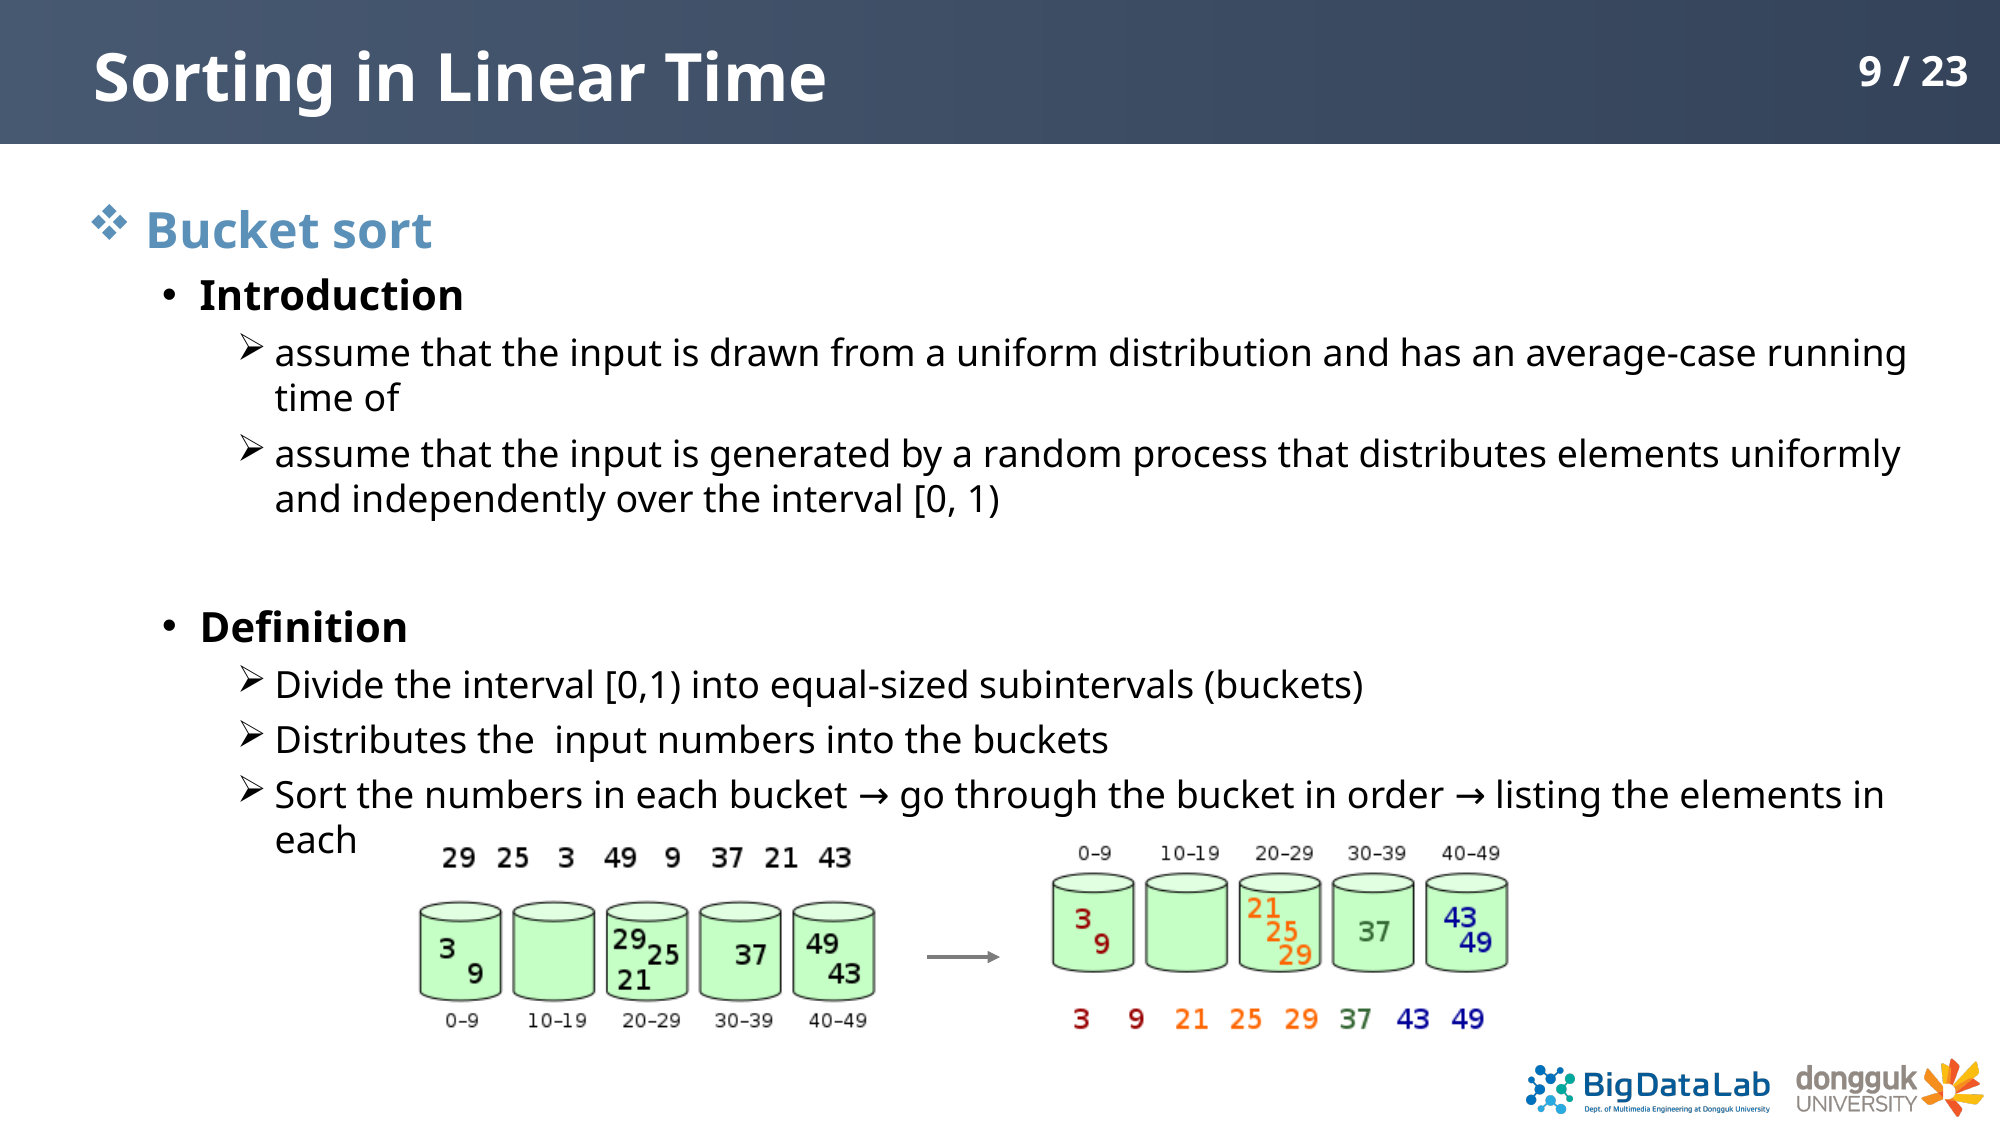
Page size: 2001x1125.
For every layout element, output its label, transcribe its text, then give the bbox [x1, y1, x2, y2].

title Sorting in Linear Time [78, 21, 1935, 128]
picture [1045, 840, 1515, 1037]
picture [1526, 1065, 1770, 1114]
slide_number 9 / 23 [1769, 21, 1984, 126]
picture [417, 835, 882, 1037]
